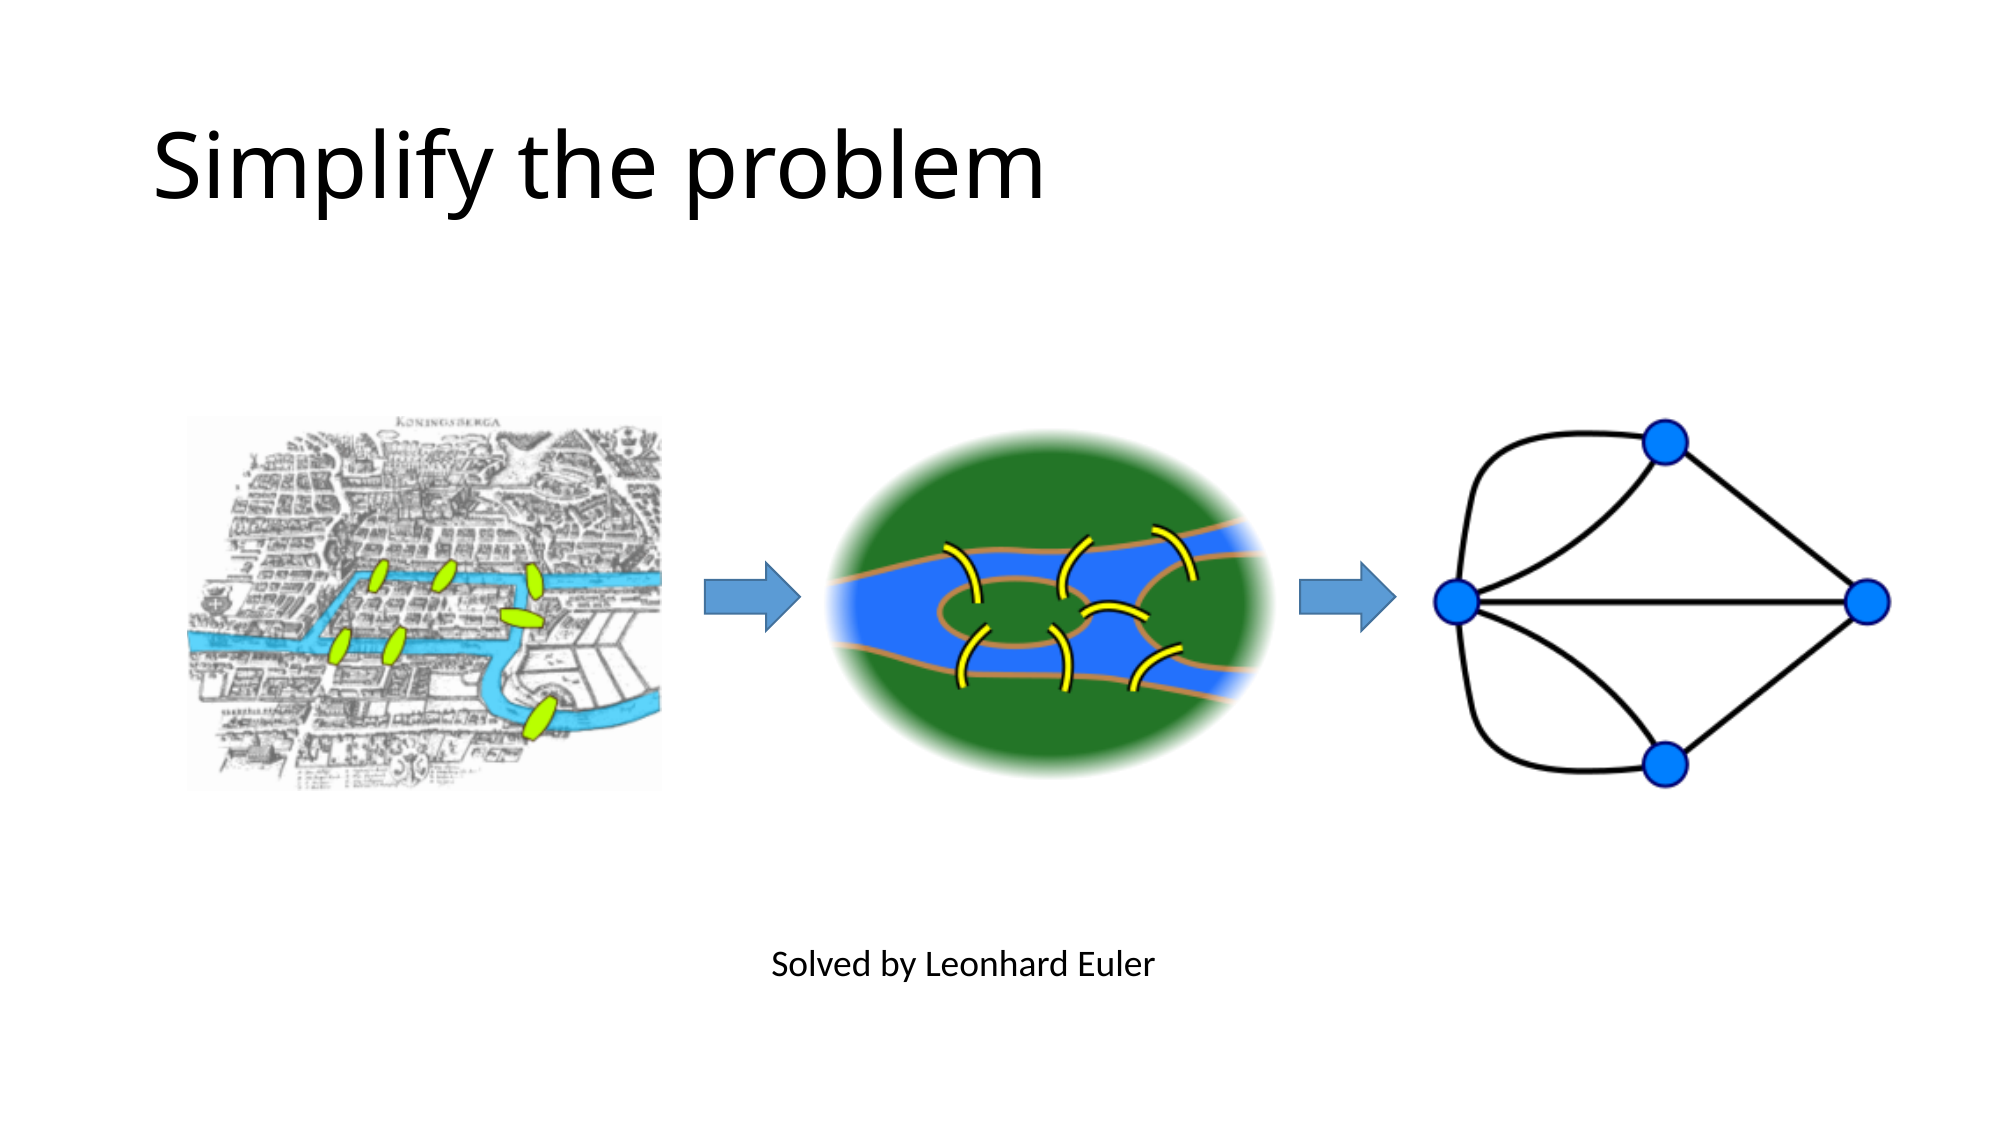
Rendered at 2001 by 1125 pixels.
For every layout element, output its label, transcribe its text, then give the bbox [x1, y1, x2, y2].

picture [1424, 411, 1899, 791]
text_box Solved by Leonhard Euler [756, 931, 1180, 992]
text_box [703, 560, 802, 634]
title Simplify the problem [137, 59, 1863, 278]
picture [813, 415, 1287, 794]
picture [187, 416, 662, 791]
text_box [1299, 560, 1397, 634]
